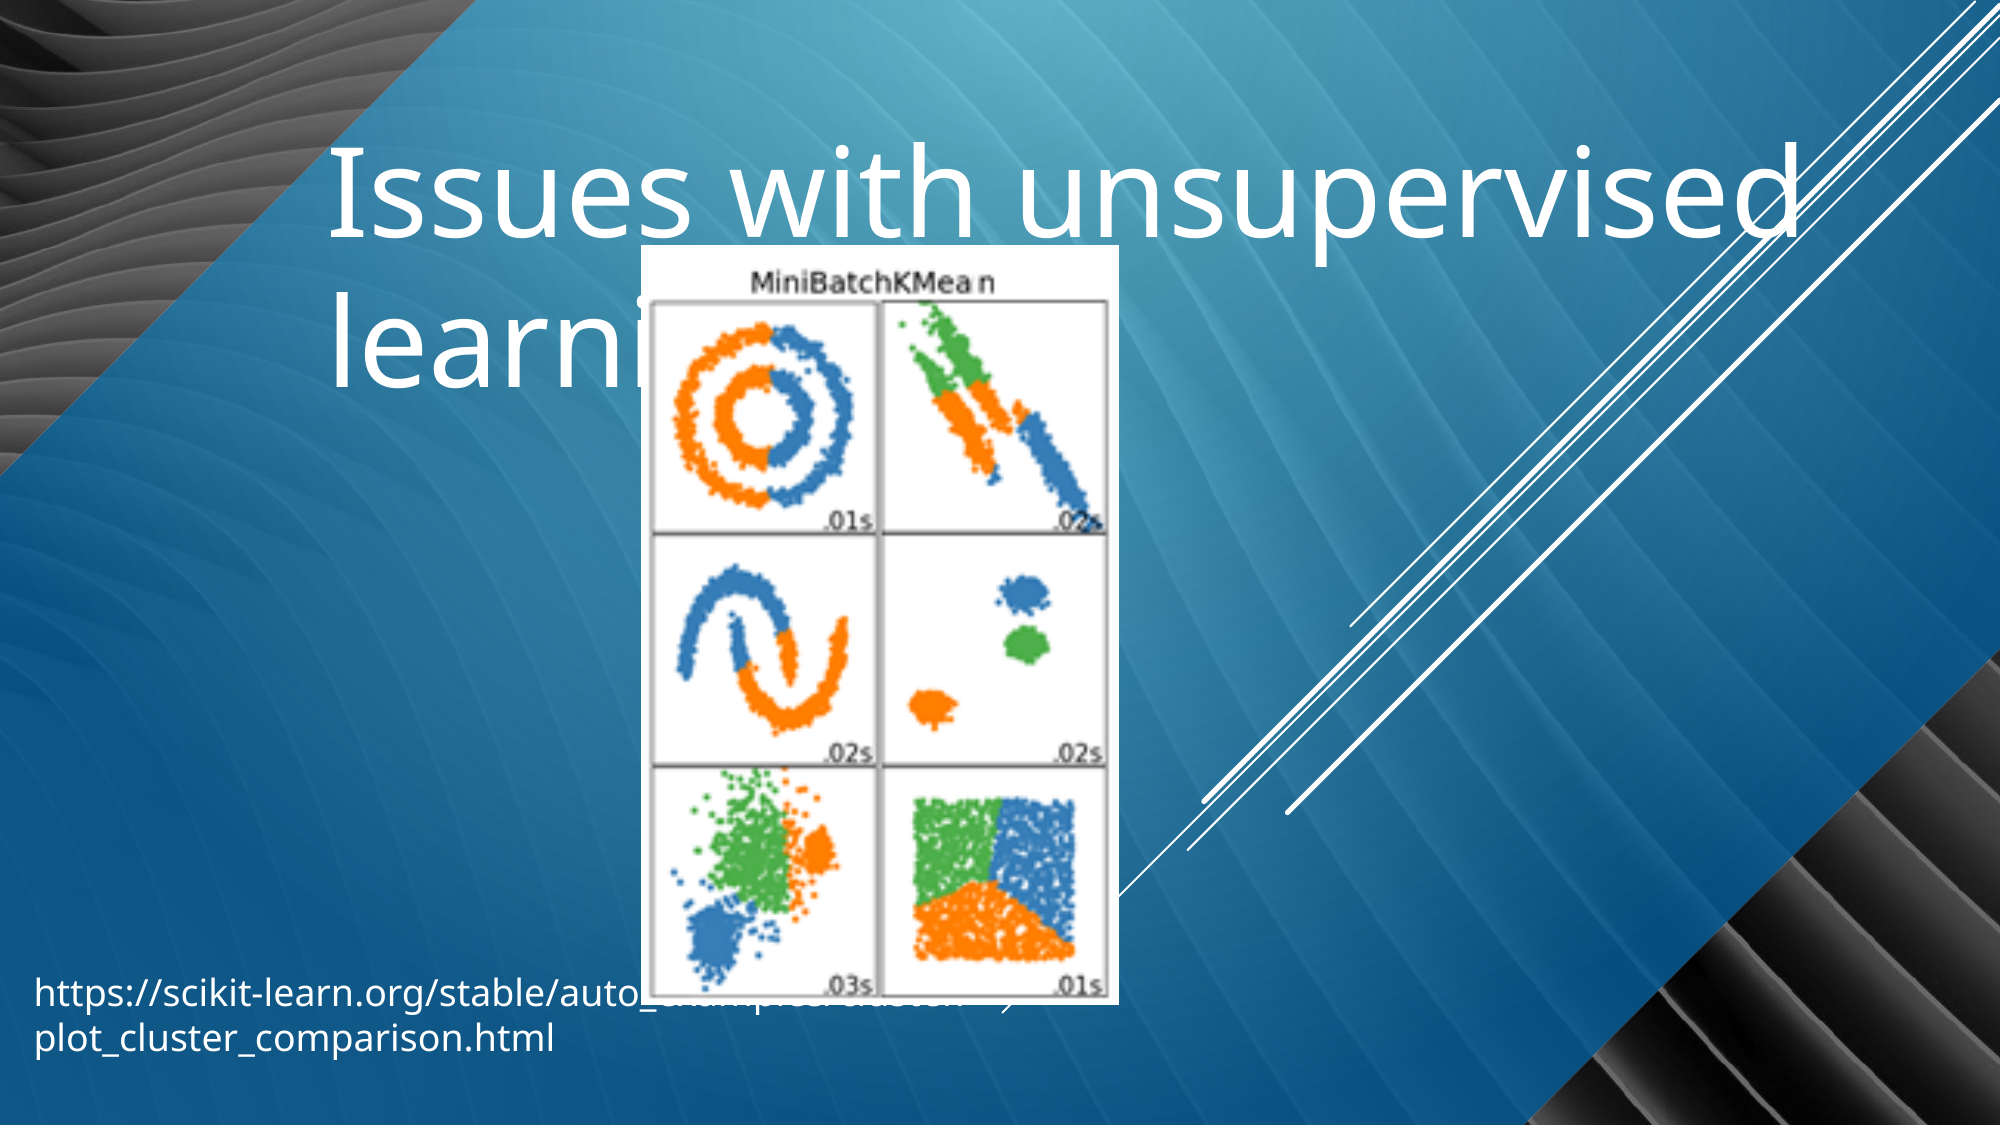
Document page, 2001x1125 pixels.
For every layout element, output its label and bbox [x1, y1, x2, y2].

picture [0, 0, 2000, 1125]
text_box [1002, 1, 2000, 1013]
